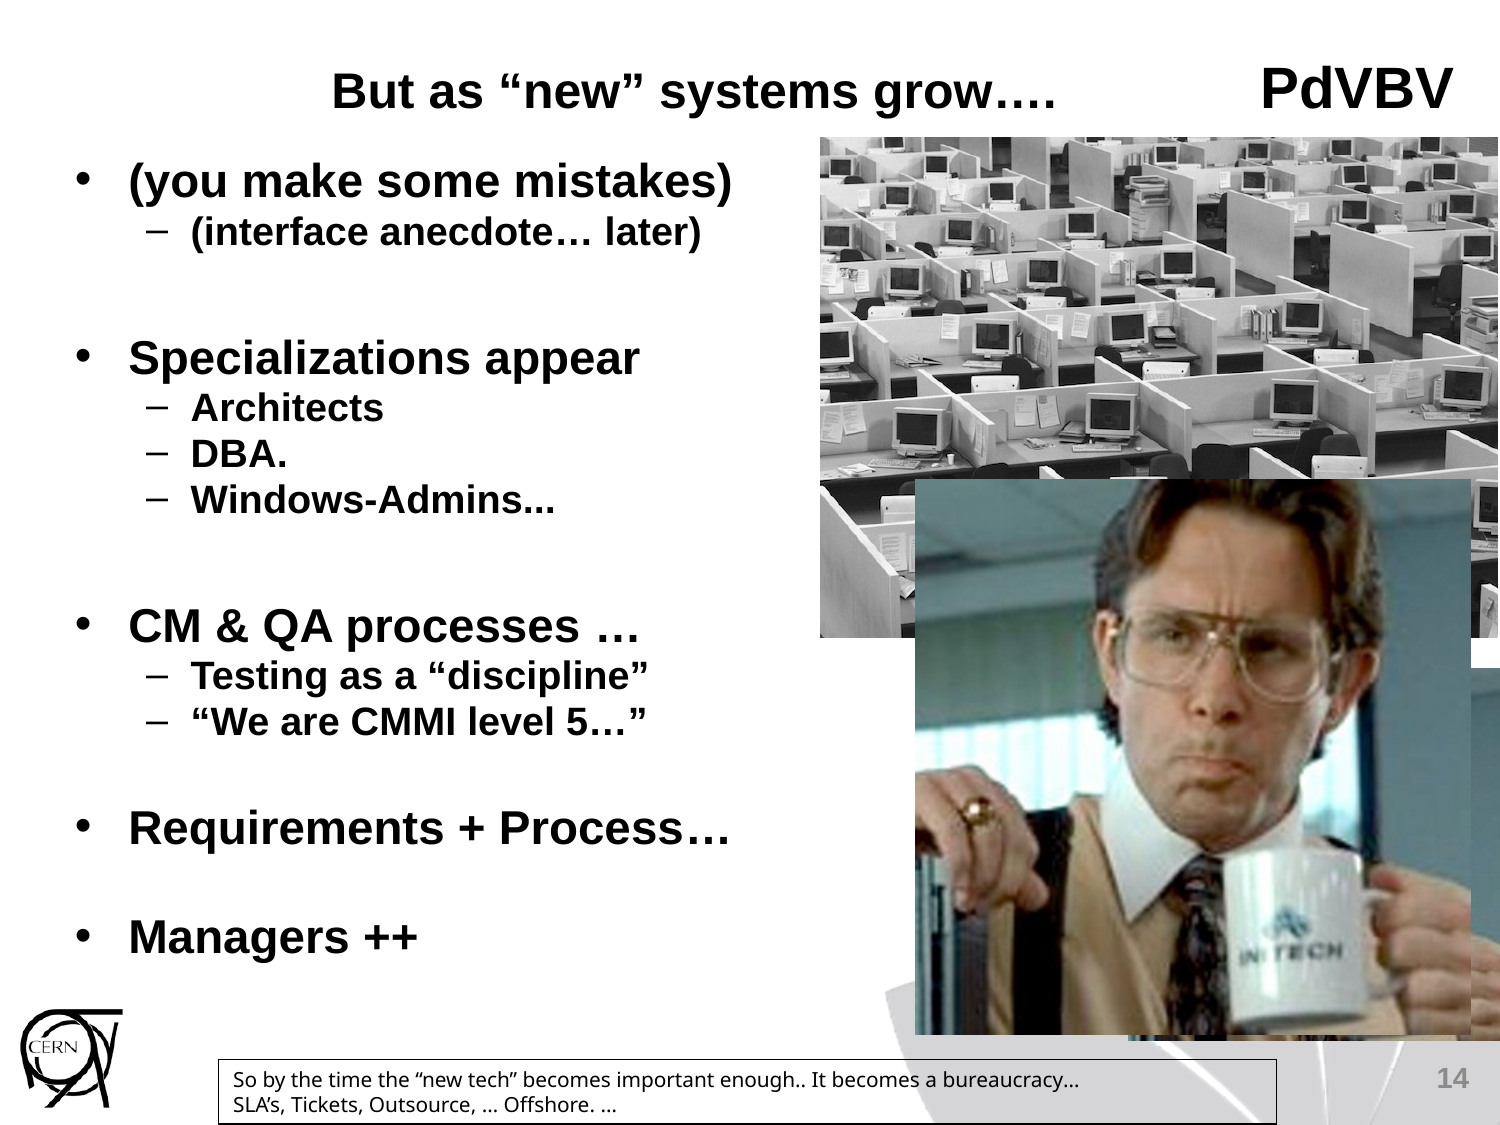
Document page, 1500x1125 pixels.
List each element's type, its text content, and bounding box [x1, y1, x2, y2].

picture [820, 136, 1500, 1125]
text_box So by the time the “new tech” becomes important enough.. It becomes a bureaucracy… SLA’s, Tickets, Outsource, … Offshore. … [218, 1059, 1277, 1124]
list (you make some mistakes) (interface anecdote… later) Specializations appear Architects DBA. Windows-Admins... CM & QA processes … Testing as a “discipline” “We are CMMI level 5…” Requirements + Process… Managers ++ [59, 153, 910, 976]
title But as “new” systems grow…. [206, 42, 1182, 136]
picture [17, 1004, 125, 1112]
slide_number 14 [1399, 1050, 1484, 1107]
